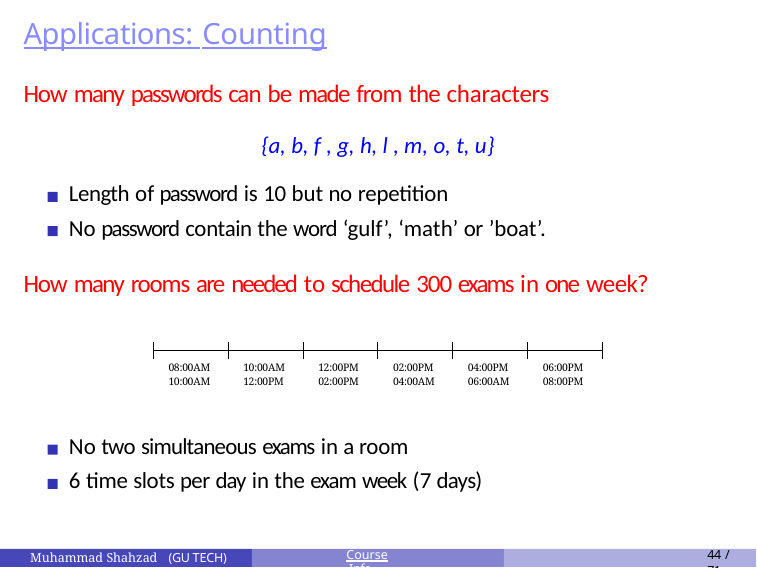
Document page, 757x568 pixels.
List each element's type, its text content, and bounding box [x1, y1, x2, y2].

text_box [47, 444, 58, 455]
text_box How many passwords can be made from the characters {a, b, f , g, h, l , m, o, t, u} Length of password is 10 but no repetition No password contain the word ‘gulf’, ‘math’ or ’boat’. How many rooms are needed to schedule 300 exams in one week? [21, 75, 697, 298]
text_box 10:00AM 12:00PM [241, 368, 290, 388]
text_box 08:00AM 10:00AM [166, 368, 215, 388]
text_box [47, 478, 58, 489]
title Applications: Counting [21, 12, 735, 111]
text_box No two simultaneous exams in a room 6 time slots per day in the exam week (7 days) [66, 422, 519, 494]
text_box 02:00PM 04:00AM [391, 368, 440, 388]
text_box 06:00PM 08:00PM [540, 368, 589, 388]
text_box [0, 548, 757, 568]
text_box 12:00PM 02:00PM [316, 368, 364, 388]
text_box 04:00PM 06:00AM [465, 368, 514, 388]
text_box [152, 341, 604, 360]
